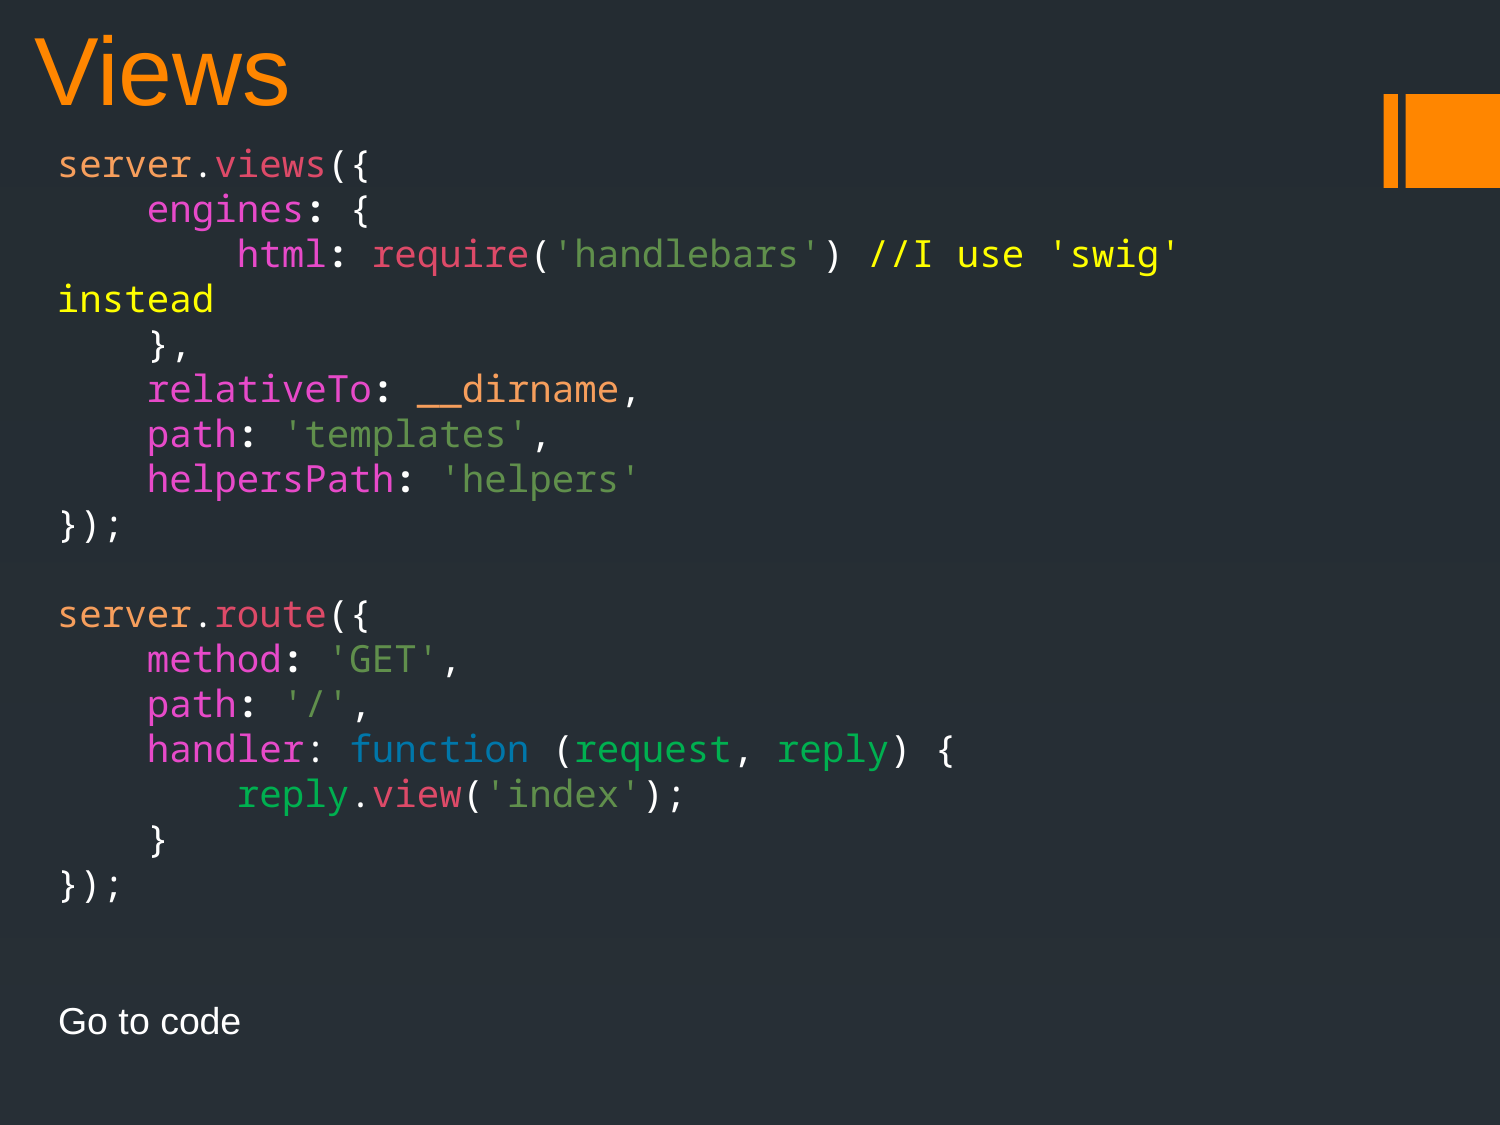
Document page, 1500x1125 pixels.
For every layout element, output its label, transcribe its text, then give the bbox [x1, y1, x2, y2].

title Views [19, 0, 1220, 133]
text_box Go to code [43, 989, 257, 1050]
text_box server.views({ engines: { html: require('handlebars') //I use 'swig' instead }, relativeTo: __dirname, path: 'templates', helpersPath: 'helpers' }); server.route({ method: 'GET', path: '/', handler: function (request, reply) { reply.view('index'); } }); [42, 132, 1367, 957]
